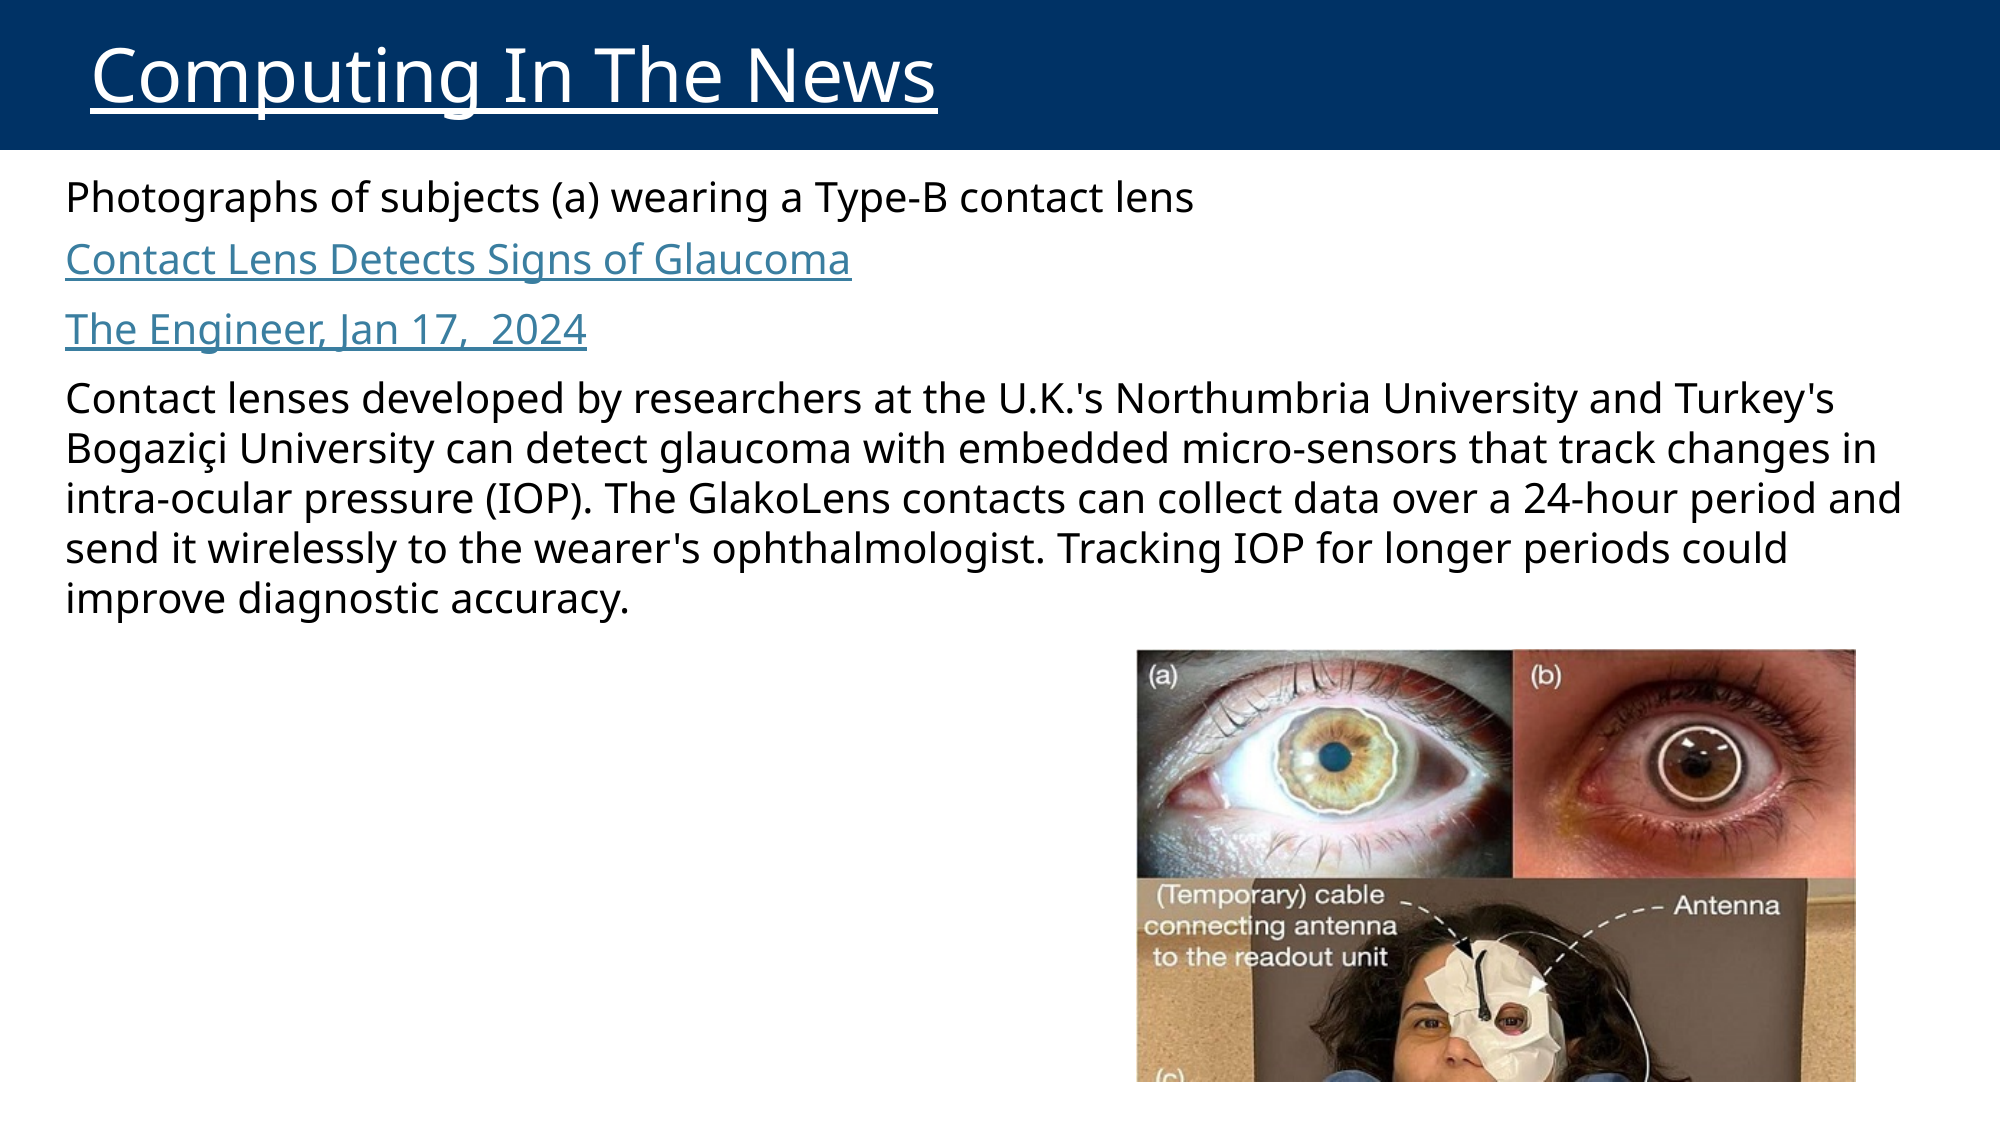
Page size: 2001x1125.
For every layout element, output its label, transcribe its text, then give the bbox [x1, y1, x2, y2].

title Computing In The News [0, 0, 2000, 152]
list Photographs of subjects (a) wearing a Type-B contact lens Contact Lens Detects Signs of Glaucoma The Engineer, Jan 17, 2024 Contact lenses developed by researchers at the U.K.'s Northumbria University and Turkey's Bogaziçi University can detect glaucoma with embedded micro-sensors that track changes in intra-ocular pressure (IOP). The GlakoLens contacts can collect data over a 24-hour period and send it wirelessly to the wearer's ophthalmologist. Tracking IOP for longer periods could improve diagnostic accuracy. [50, 162, 1956, 1025]
picture [1135, 649, 1856, 1082]
